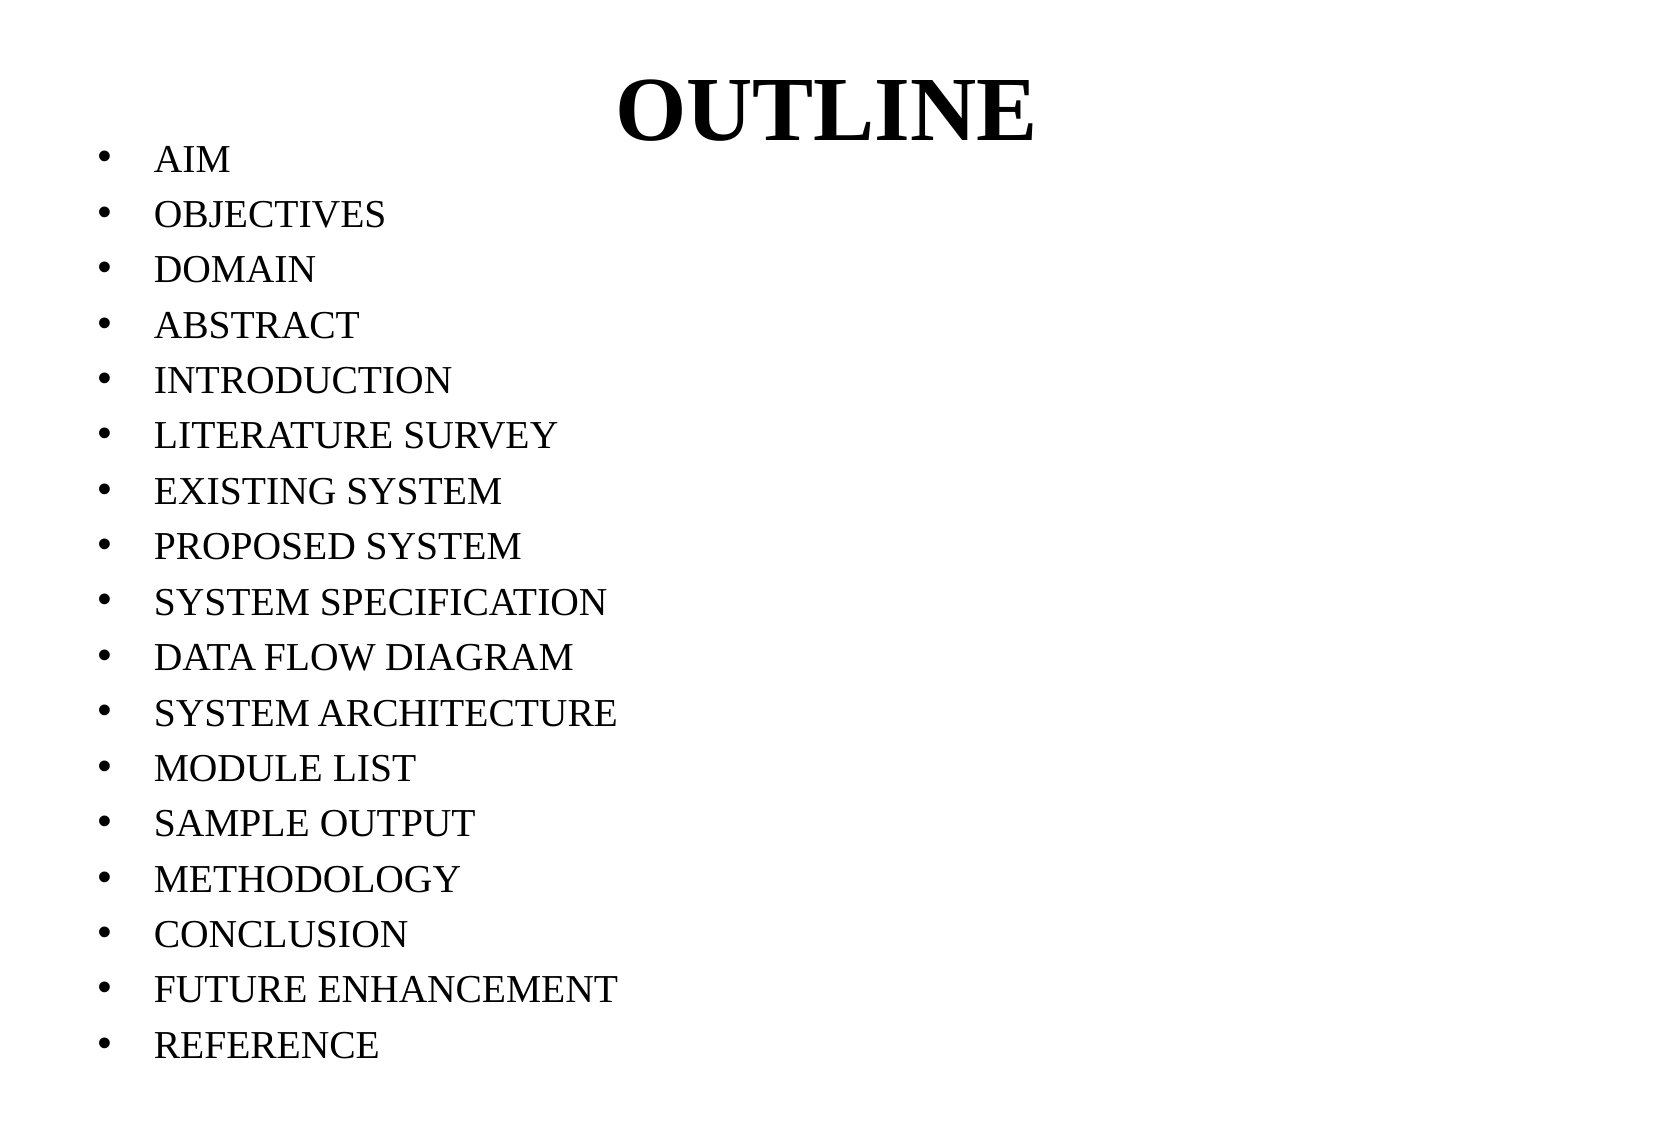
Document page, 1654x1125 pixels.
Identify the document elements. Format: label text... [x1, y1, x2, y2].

title OUTLINE [82, 0, 1571, 125]
list AIM OBJECTIVES DOMAIN ABSTRACT INTRODUCTION LITERATURE SURVEY EXISTING SYSTEM PROPOSED SYSTEM SYSTEM SPECIFICATION DATA FLOW DIAGRAM SYSTEM ARCHITECTURE MODULE LIST SAMPLE OUTPUT METHODOLOGY CONCLUSION FUTURE ENHANCEMENT REFERENCE [82, 125, 1571, 975]
